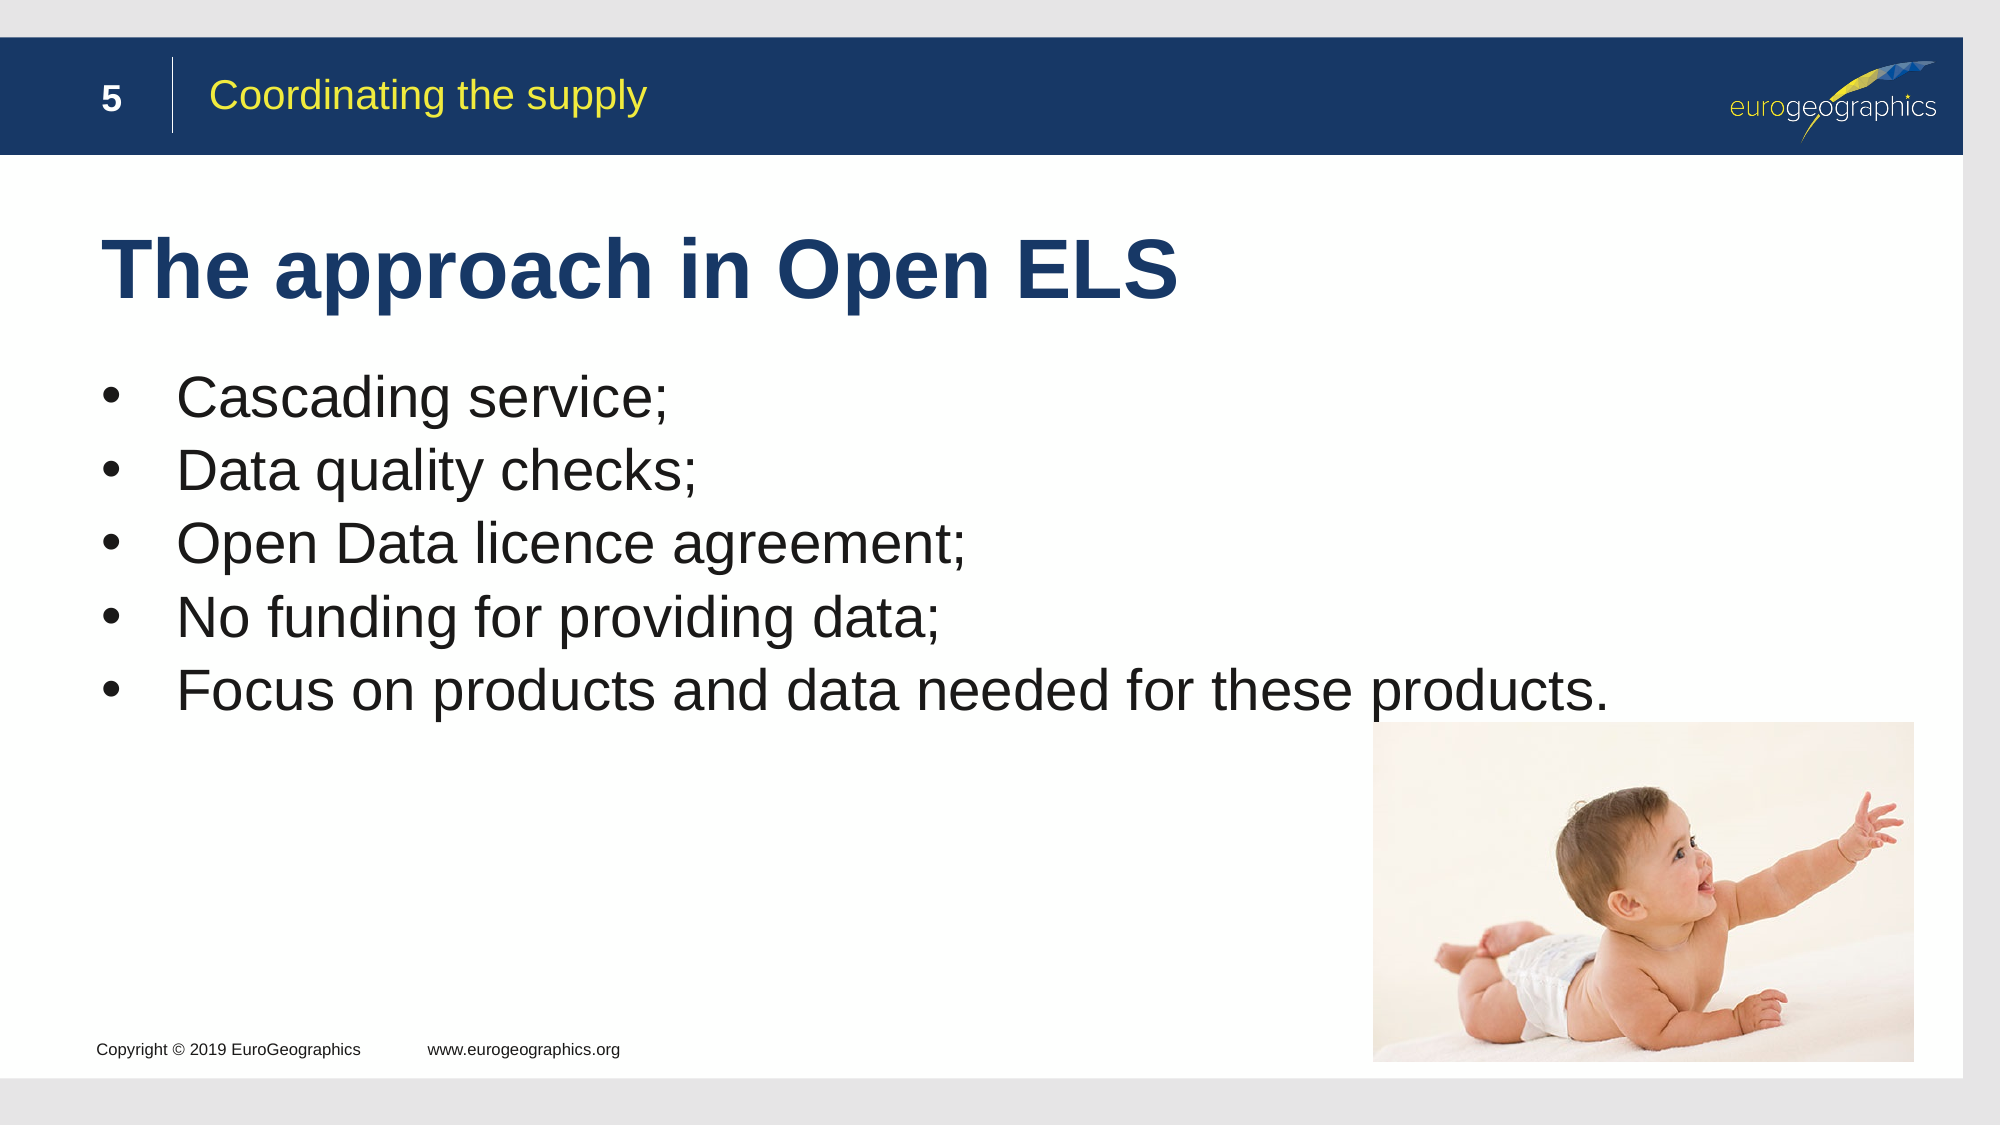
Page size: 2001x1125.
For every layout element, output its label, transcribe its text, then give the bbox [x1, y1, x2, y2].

slide_number 5 [86, 66, 166, 127]
picture [1373, 722, 1914, 1063]
title The approach in Open ELS [86, 218, 1863, 325]
footer Copyright © 2019 EuroGeographics www.eurogeographics.org [81, 1018, 757, 1079]
list Cascading service; Data quality checks; Open Data licence agreement; No funding for providing data; Focus on products and data needed for these products. [86, 359, 1863, 986]
list Coordinating the supply [193, 65, 817, 129]
